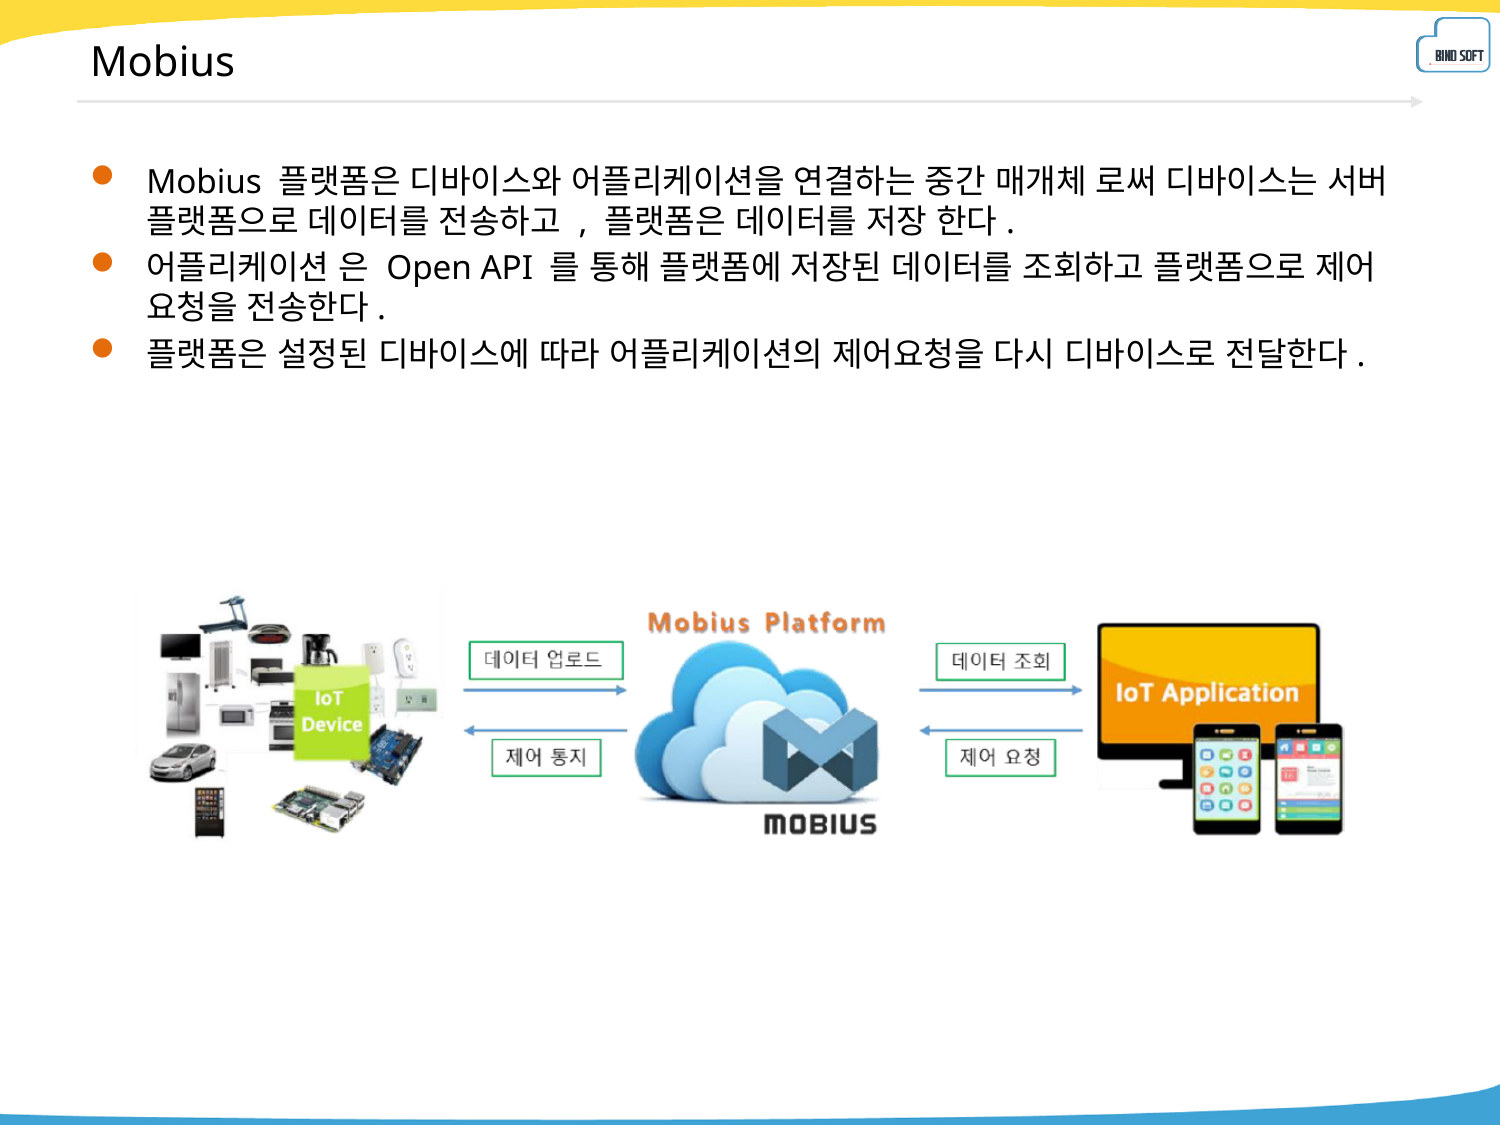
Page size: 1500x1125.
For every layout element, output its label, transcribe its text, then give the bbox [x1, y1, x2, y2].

picture [0, 1084, 1500, 1125]
picture [0, 0, 1500, 74]
list Mobius 플랫폼은 디바이스와 어플리케이션을 연결하는 중간 매개체 로써 디바이스는 서버 플랫폼으로 데이터를 전송하고 , 플랫폼은 데이터를 저장 한다. 어플리케이션 은 Open API 를 통해 플랫폼에 저장된 데이터를 조회하고 플랫폼으로 제어 요청을 전송한다. 플랫폼은 설정된 디바이스에 따라 어플리케이션의 제어요청을 다시 디바이스로 전달한다. [75, 152, 1425, 1055]
picture [135, 585, 1365, 855]
title Mobius [75, 11, 1425, 108]
